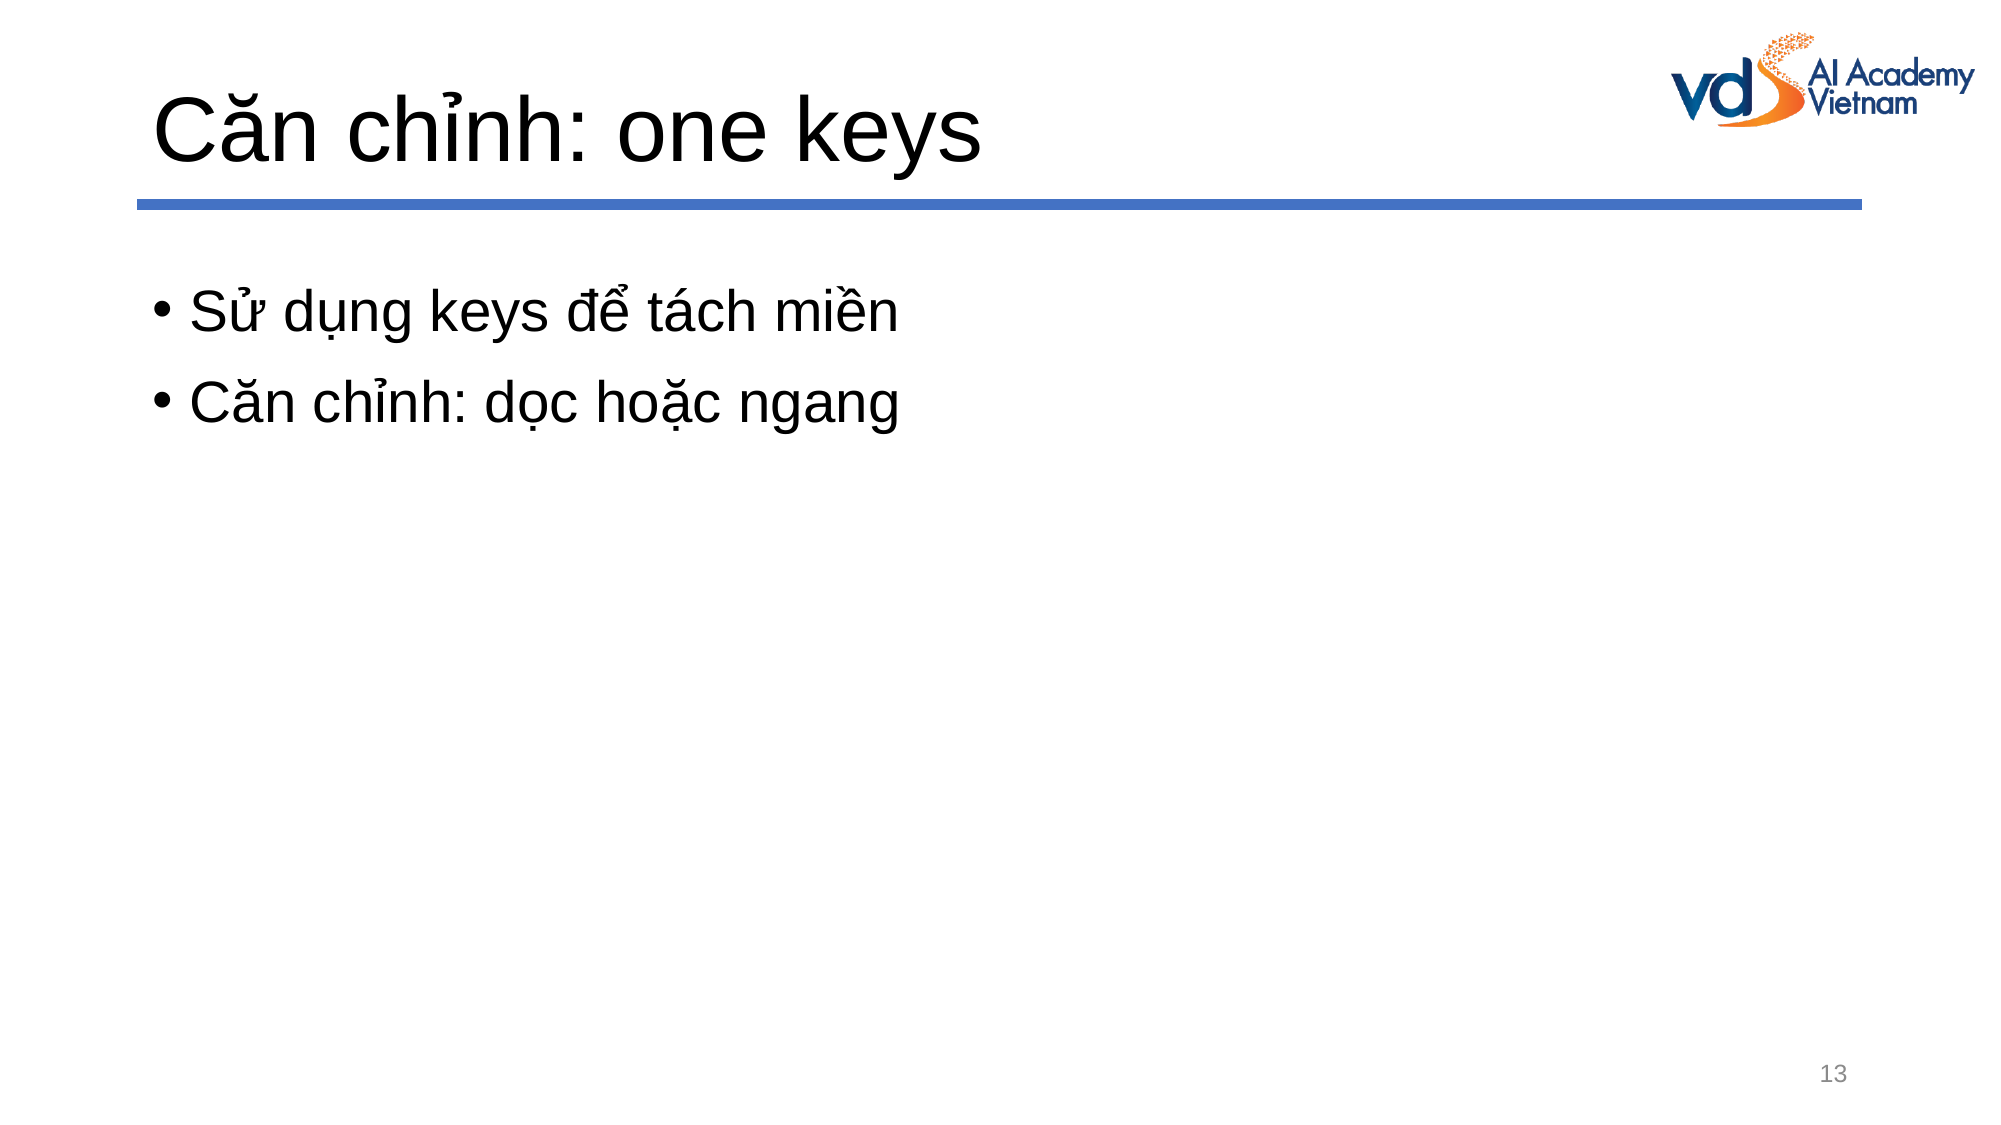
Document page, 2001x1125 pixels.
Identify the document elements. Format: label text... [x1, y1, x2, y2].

slide_number 13 [1412, 1042, 1863, 1103]
picture [1671, 32, 1975, 127]
title Căn chỉnh: one keys [137, 59, 1863, 204]
list Sử dụng keys để tách miền Căn chỉnh: dọc hoặc ngang [137, 265, 1863, 1014]
